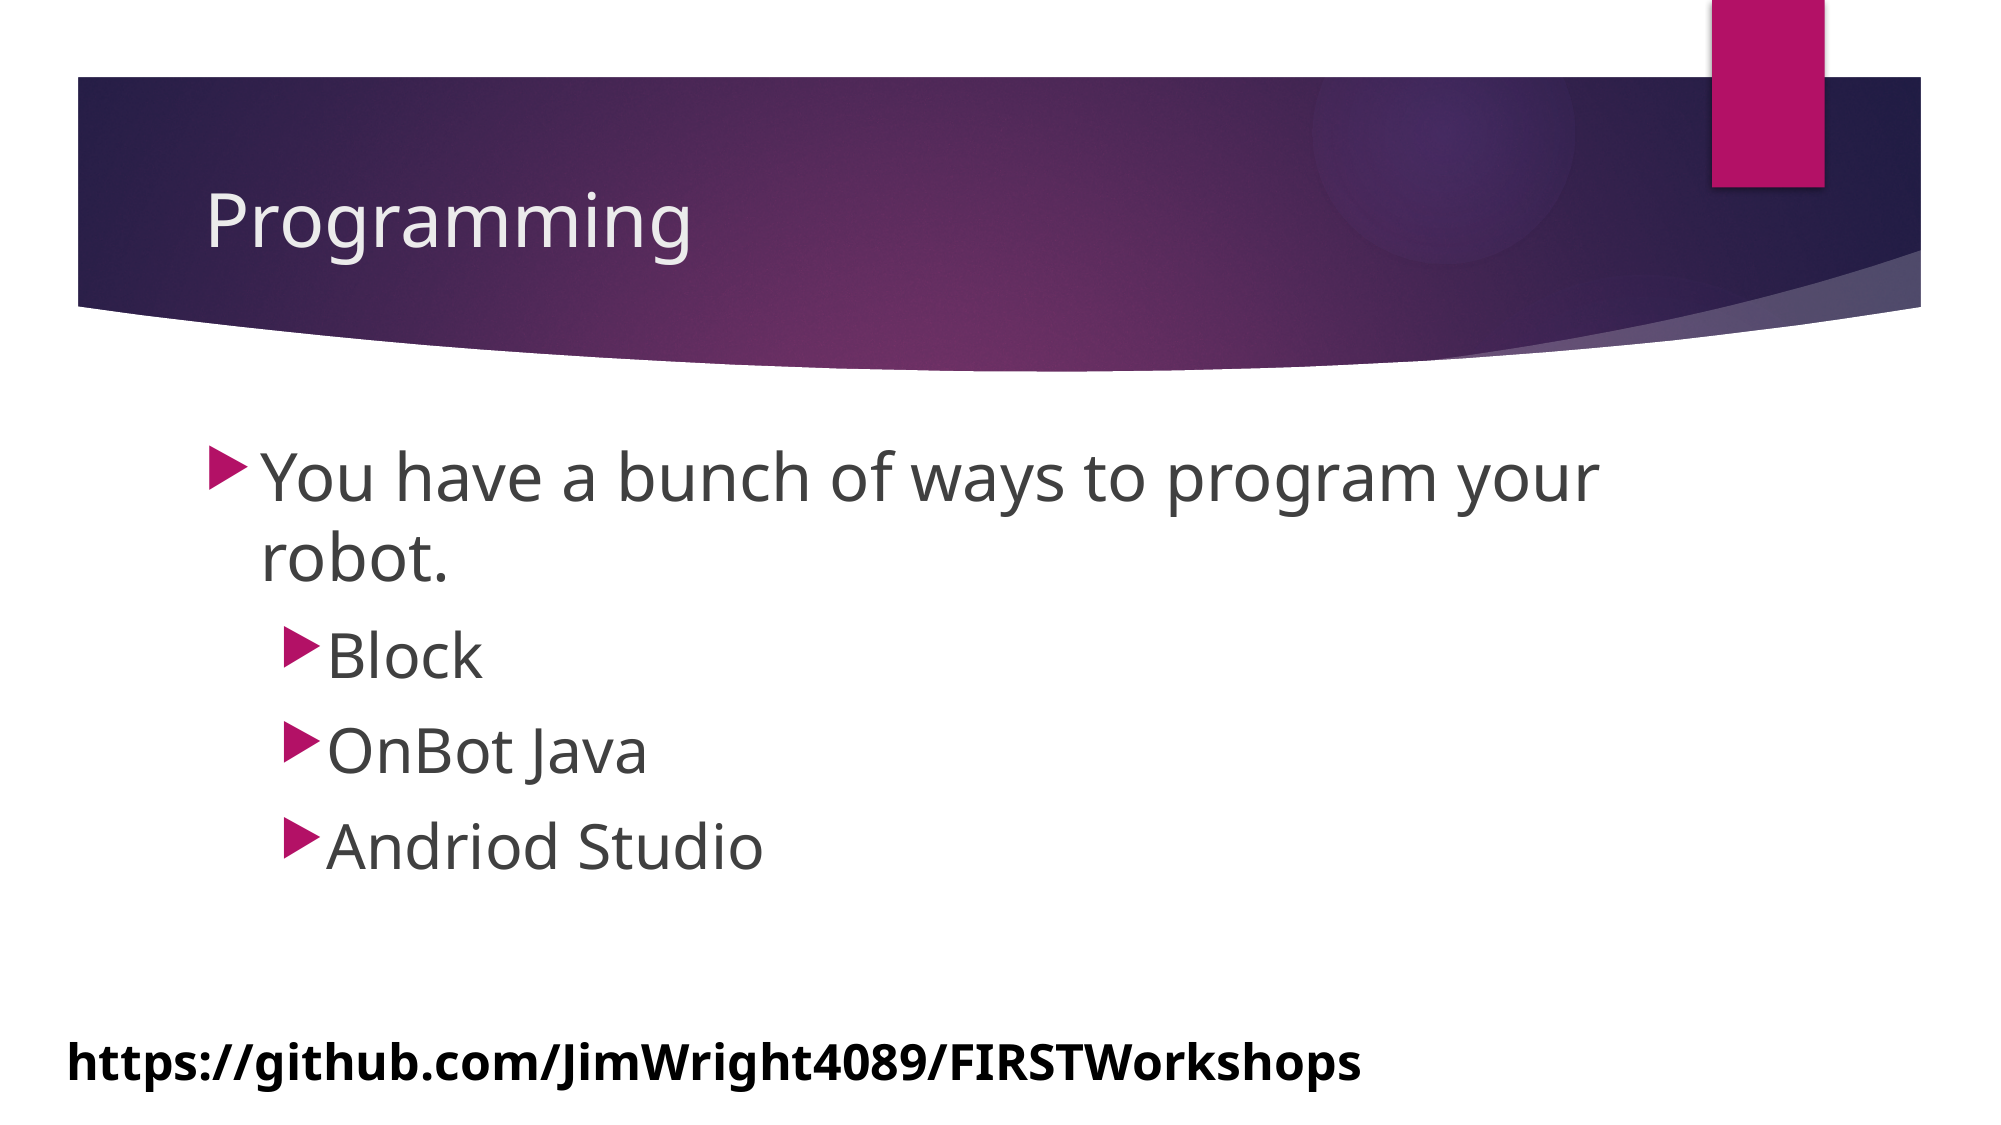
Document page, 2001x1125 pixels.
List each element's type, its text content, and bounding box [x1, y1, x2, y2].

footer https://github.com/JimWright4089/FIRSTWorkshops [51, 1029, 1541, 1091]
list You have a bunch of ways to program your robot. Block OnBot Java Andriod Studio [189, 427, 1638, 988]
title Programming [189, 159, 1627, 276]
